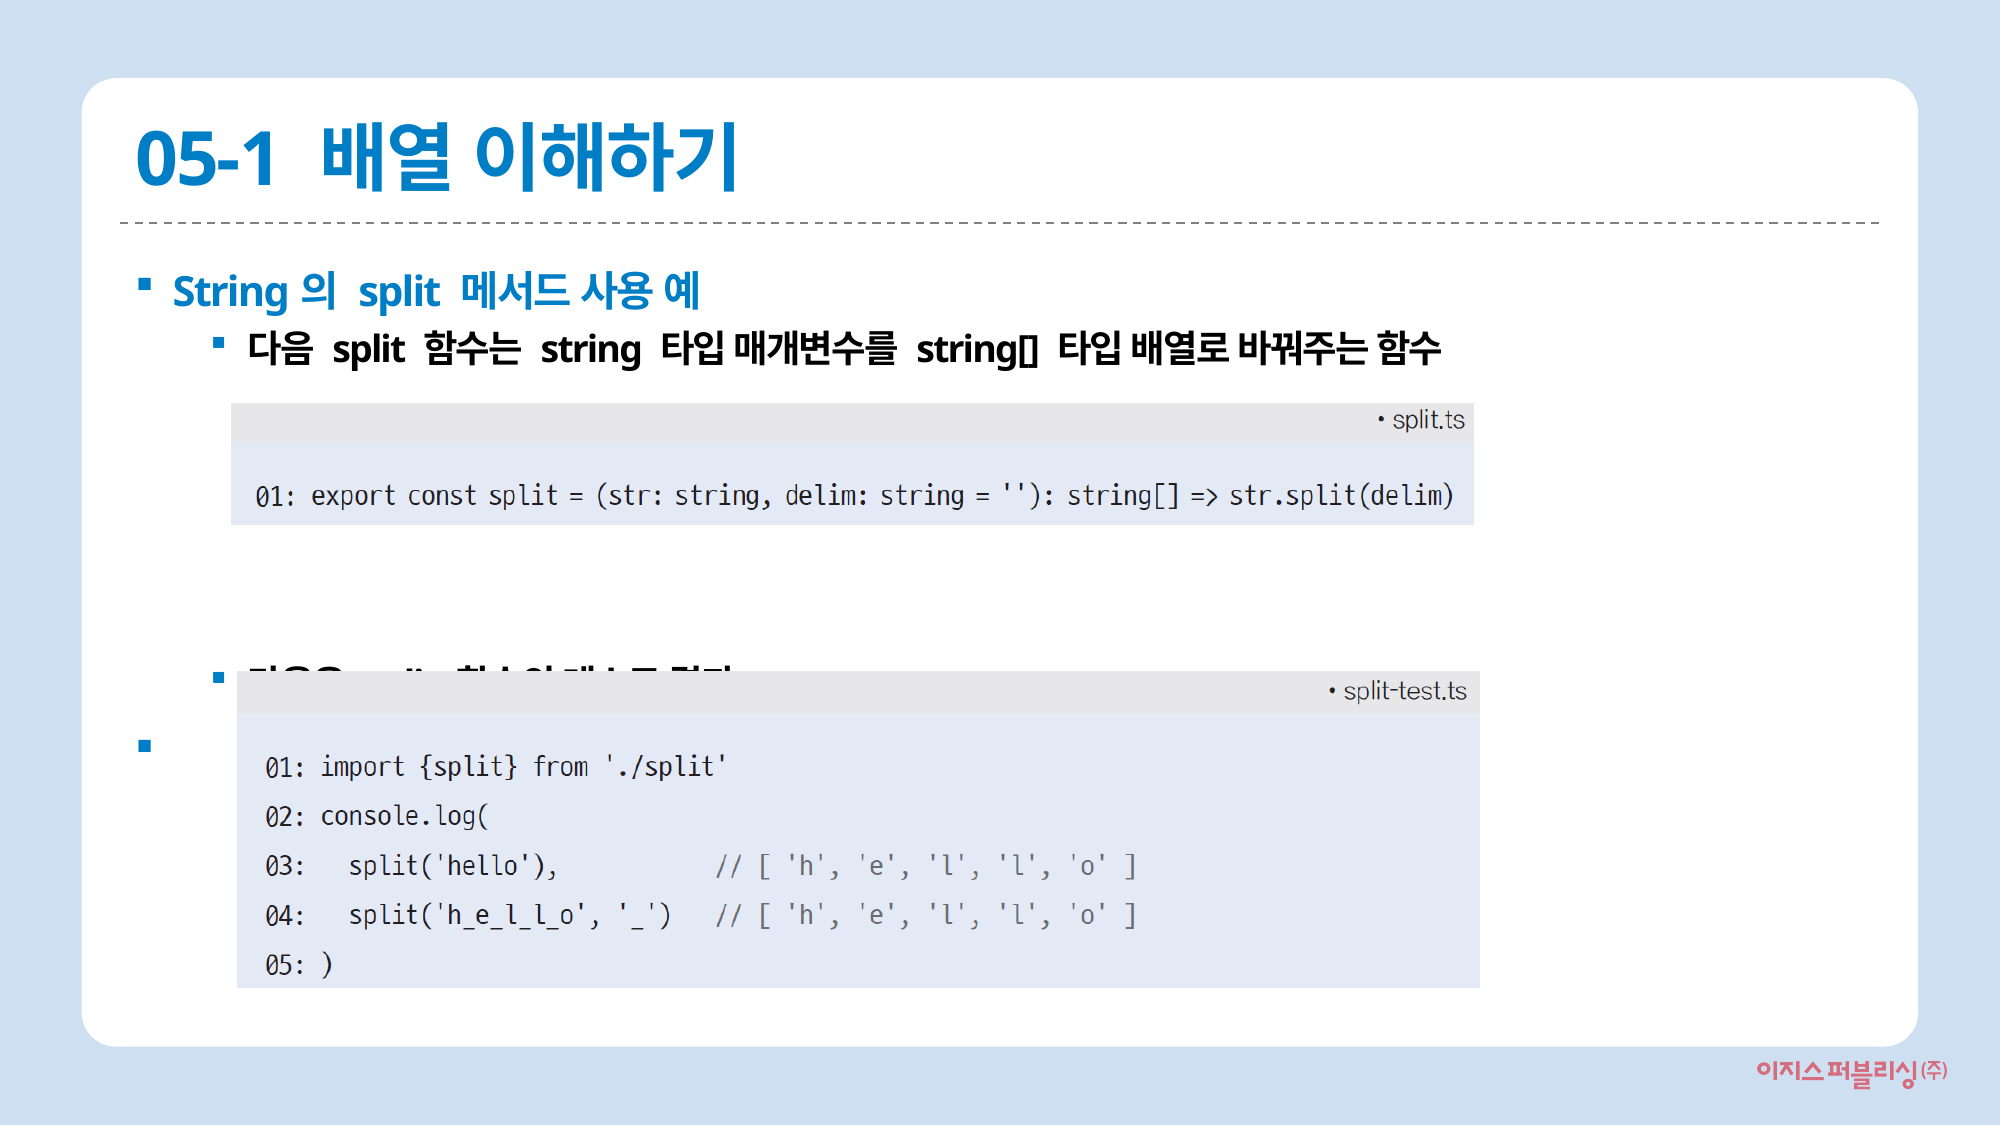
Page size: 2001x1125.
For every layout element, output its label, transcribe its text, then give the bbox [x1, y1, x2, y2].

picture [231, 403, 1474, 525]
title 05-1 배열 이해하기 [120, 109, 1880, 209]
picture [237, 671, 1480, 988]
list String의 split 메서드 사용 예 다음 split 함수는 string 타입 매개변수를 string[] 타입 배열로 바꿔주는 함수 다음은 split 함수의 테스트 결과 [120, 257, 1865, 1009]
